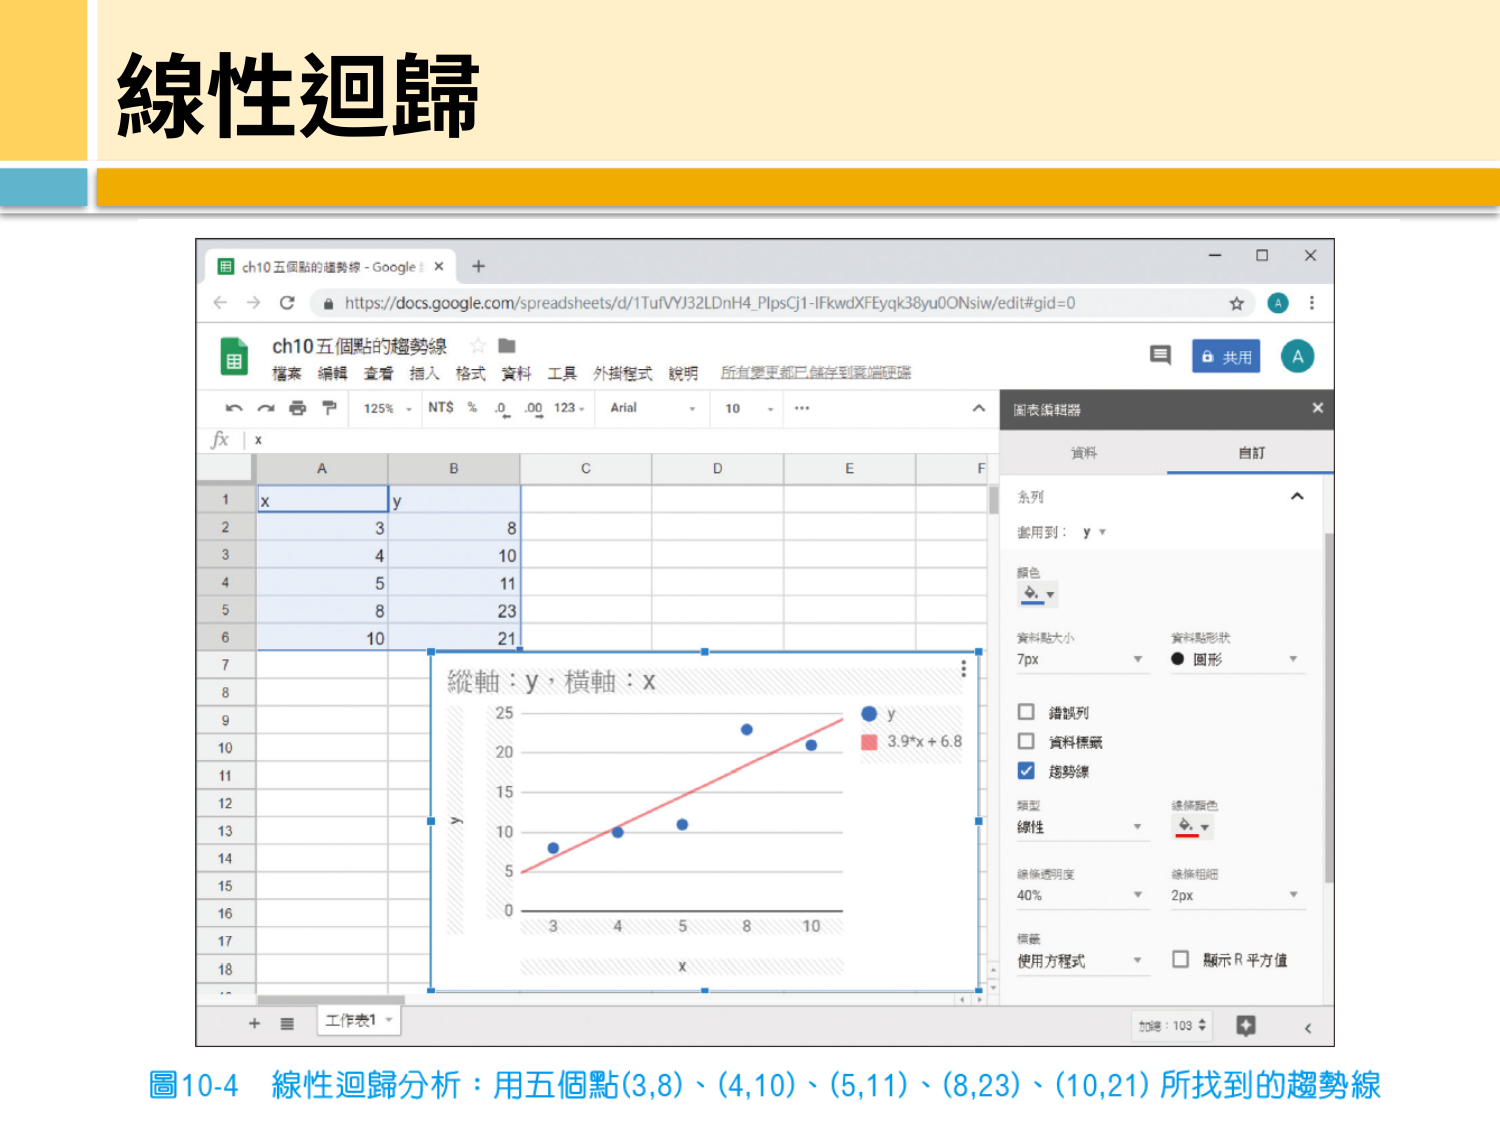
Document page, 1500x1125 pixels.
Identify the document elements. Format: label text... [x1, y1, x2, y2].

title 線性迴歸 [100, 26, 1438, 161]
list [138, 219, 1401, 1121]
